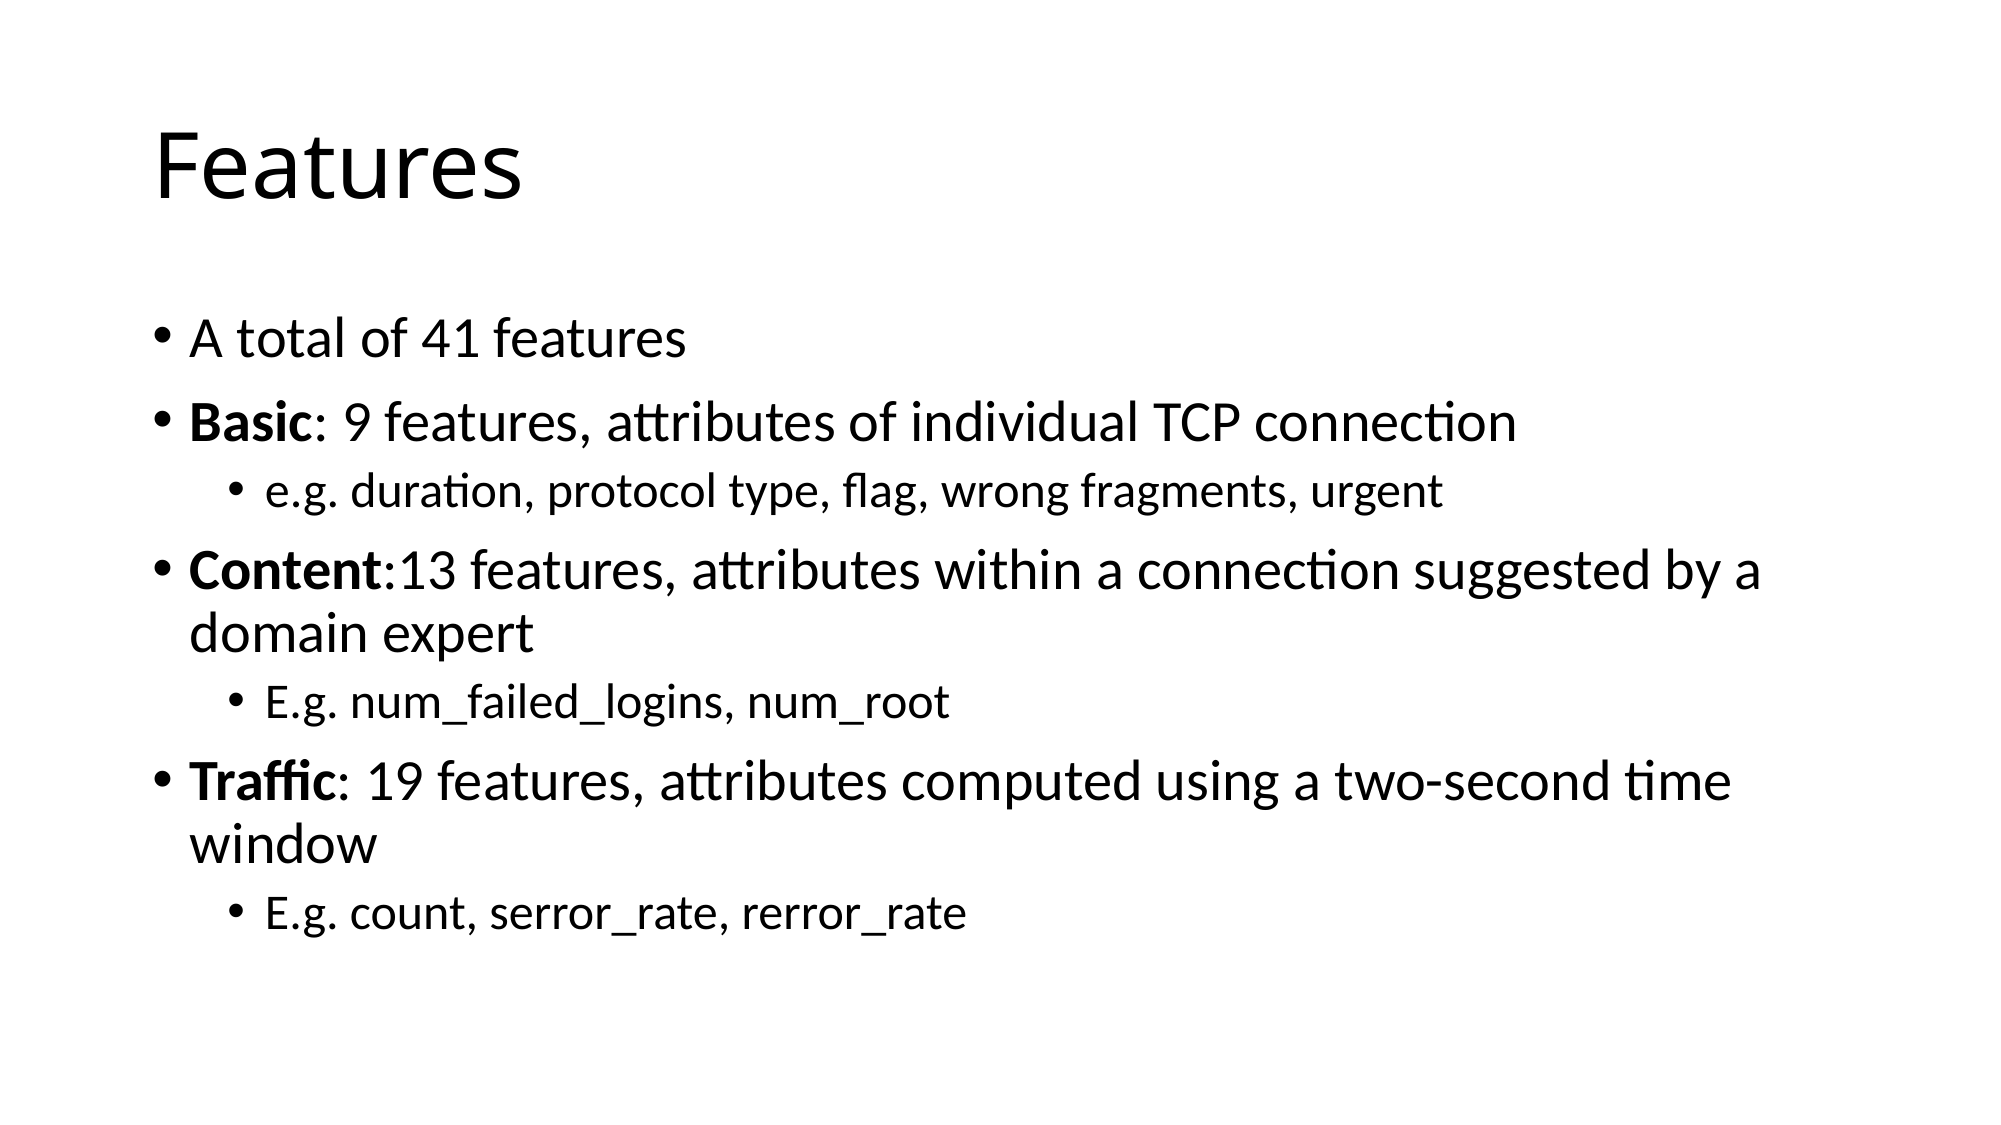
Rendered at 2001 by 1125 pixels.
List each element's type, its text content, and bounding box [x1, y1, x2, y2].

title Features [137, 59, 1863, 278]
list A total of 41 features Basic: 9 features, attributes of individual TCP connection e.g. duration, protocol type, flag, wrong fragments, urgent Content:13 features, attributes within a connection suggested by a domain expert E.g. num_failed_logins, num_root Traffic: 19 features, attributes computed using a two-second time window E.g. count, serror_rate, rerror_rate [137, 299, 1863, 1014]
